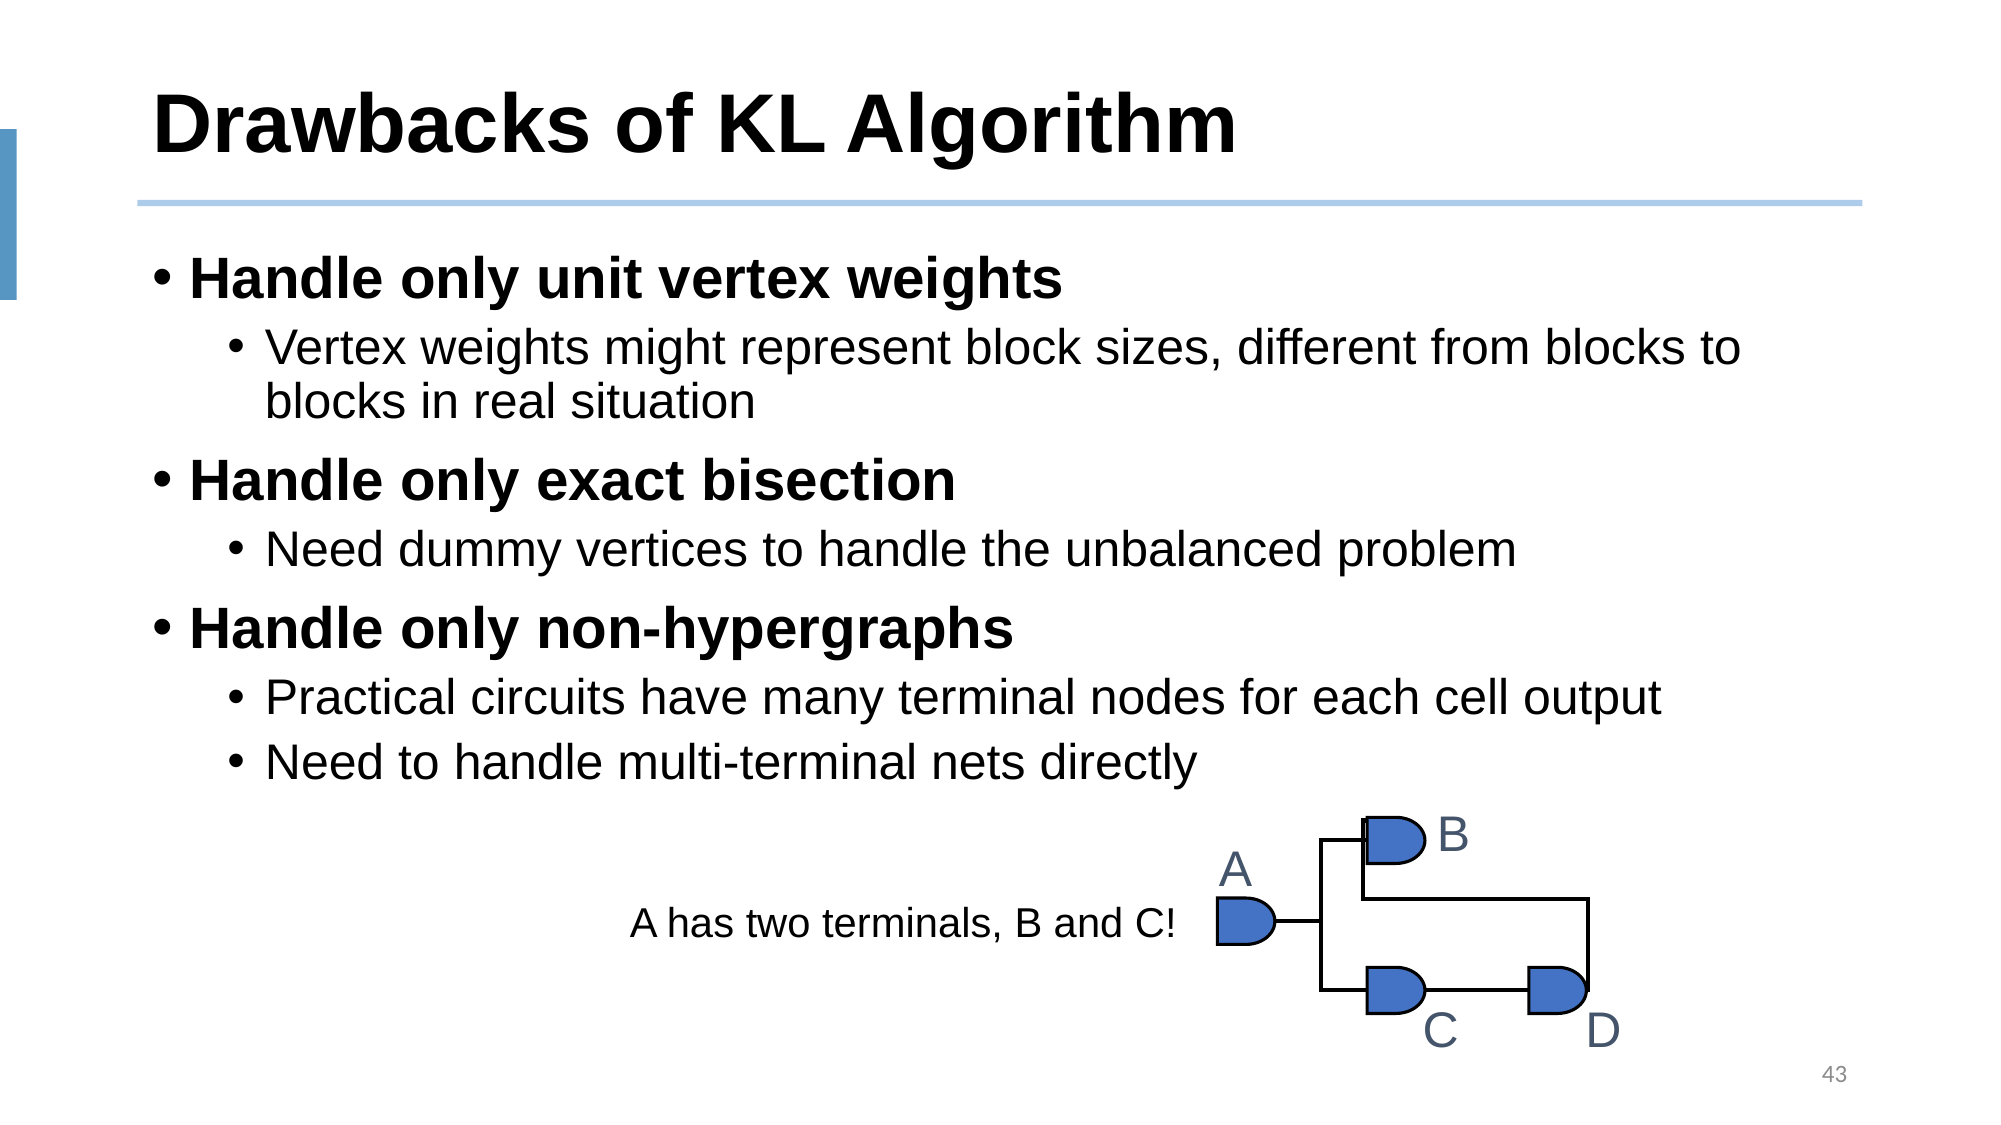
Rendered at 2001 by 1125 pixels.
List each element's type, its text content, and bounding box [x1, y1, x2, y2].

title Drawbacks of KL Algorithm [137, 42, 1863, 208]
slide_number 43 [1412, 1042, 1863, 1103]
list Handle only unit vertex weights Vertex weights might represent block sizes, different from blocks to blocks in real situation Handle only exact bisection Need dummy vertices to handle the unbalanced problem Handle only non-hypergraphs Practical circuits have many terminal nodes for each cell output Need to handle multi-terminal nets directly [137, 240, 1863, 1014]
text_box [1203, 794, 1637, 1066]
text_box A has two terminals, B and C! [614, 888, 1192, 954]
